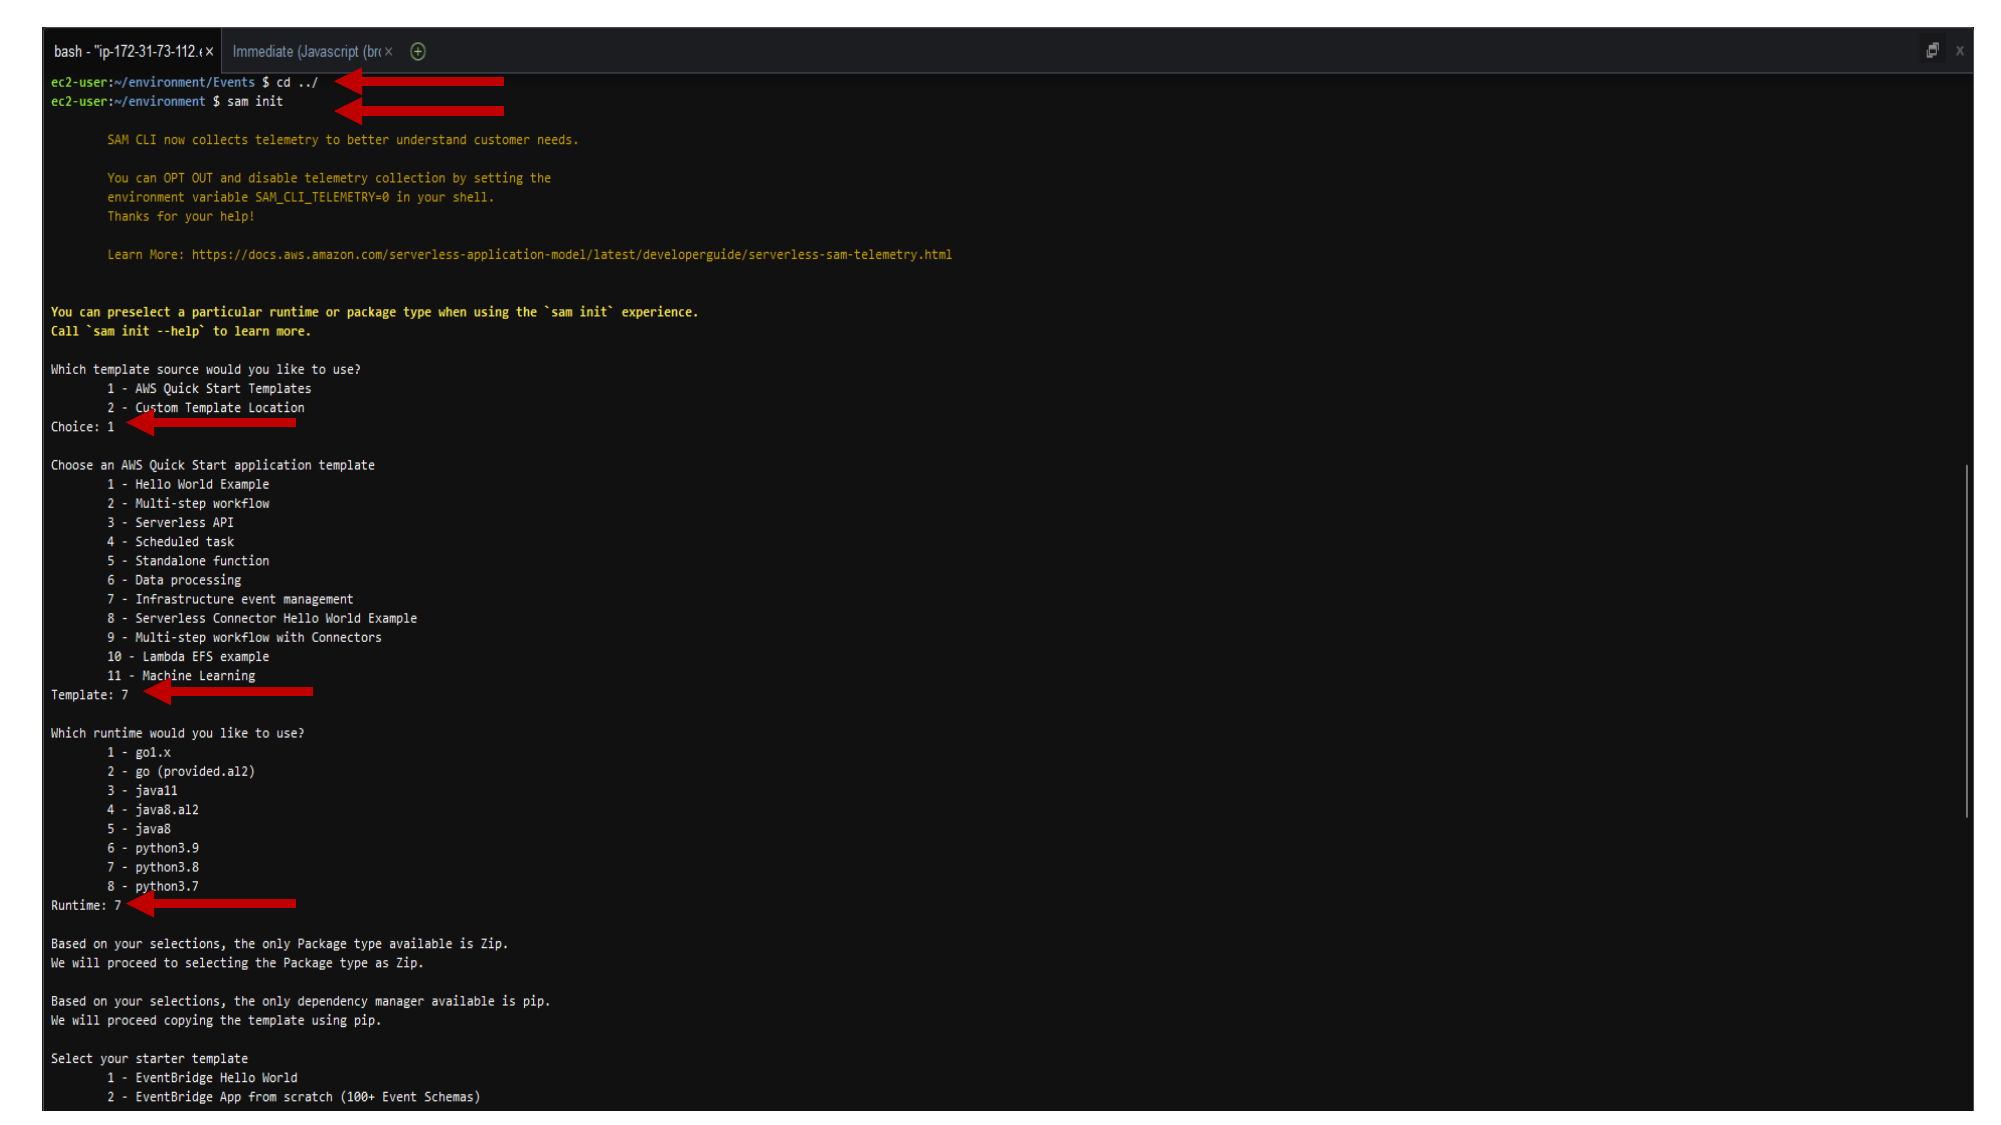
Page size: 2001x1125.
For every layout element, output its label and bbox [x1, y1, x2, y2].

list [42, 27, 1974, 1111]
